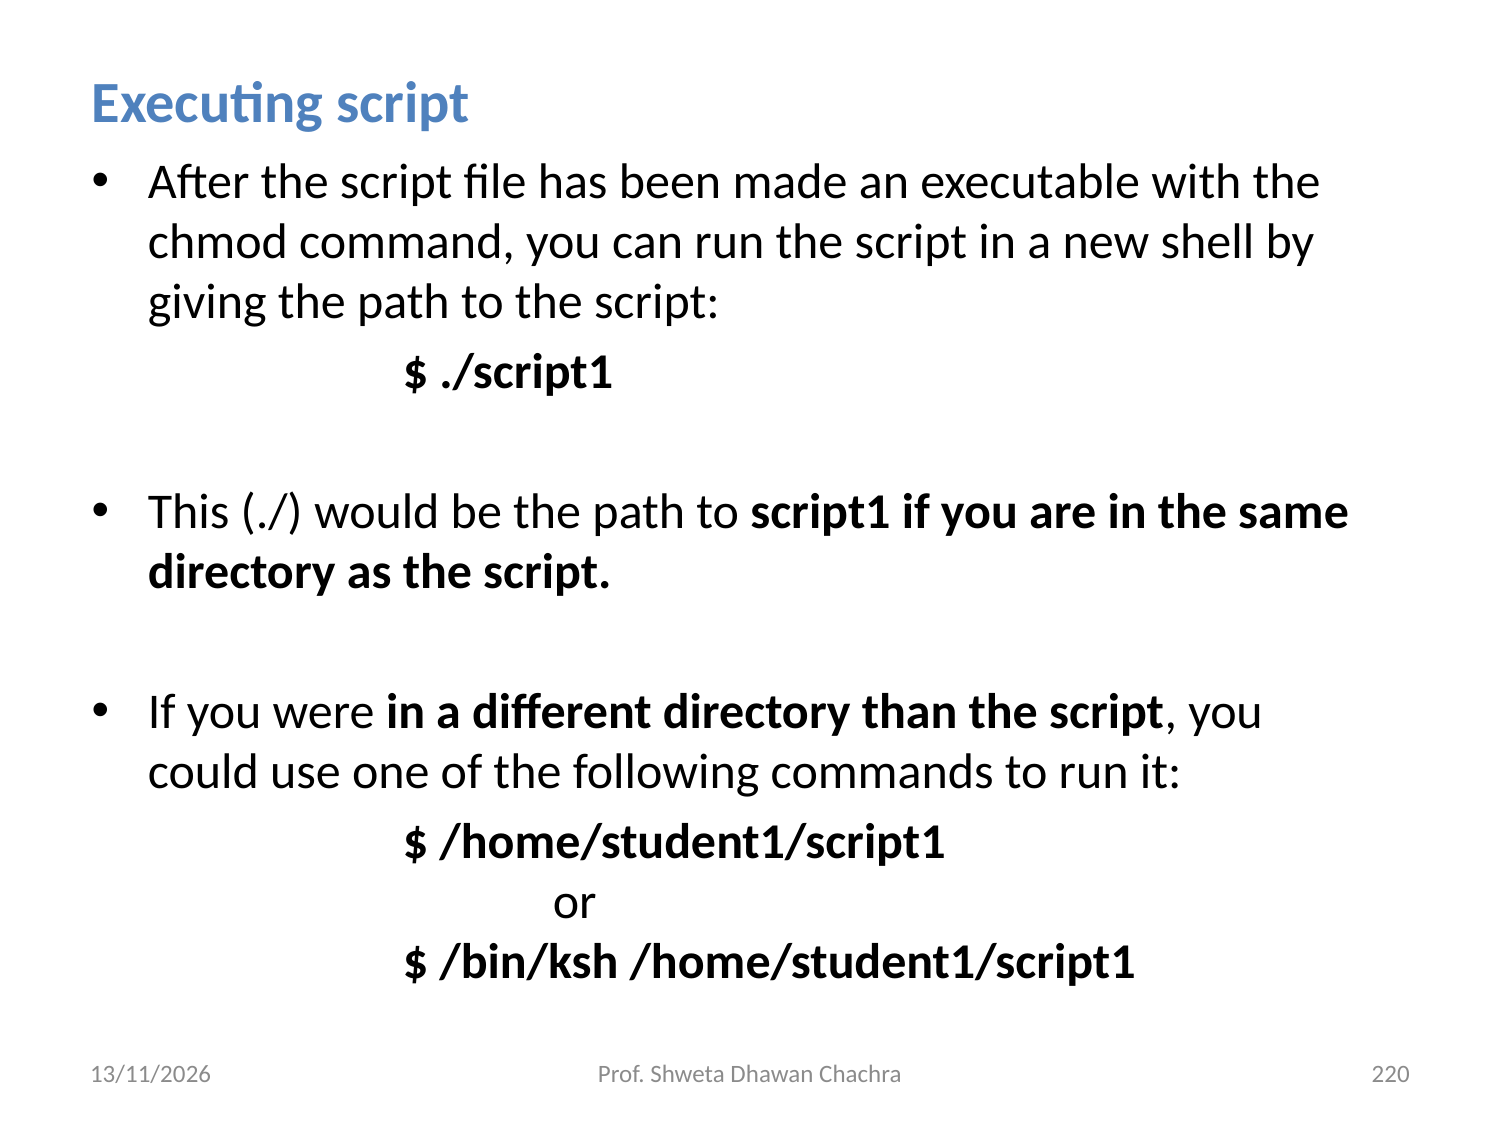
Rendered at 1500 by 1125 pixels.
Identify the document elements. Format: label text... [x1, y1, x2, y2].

text_box Executing script [76, 66, 1229, 142]
list After the script file has been made an executable with the chmod command, you can run the script in a new shell by giving the path to the script: $ ./script1 This (./) would be the path to script1 if you are in the same directory as the script. If you were in a different directory than the script, you could use one of the following commands to run it: $ /home/student1/script1 or $ /bin/ksh /home/student1/script1 [76, 141, 1400, 890]
slide_number 220 [1074, 1042, 1425, 1103]
footer Prof. Shweta Dhawan Chachra [512, 1042, 988, 1103]
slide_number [75, 1042, 425, 1103]
